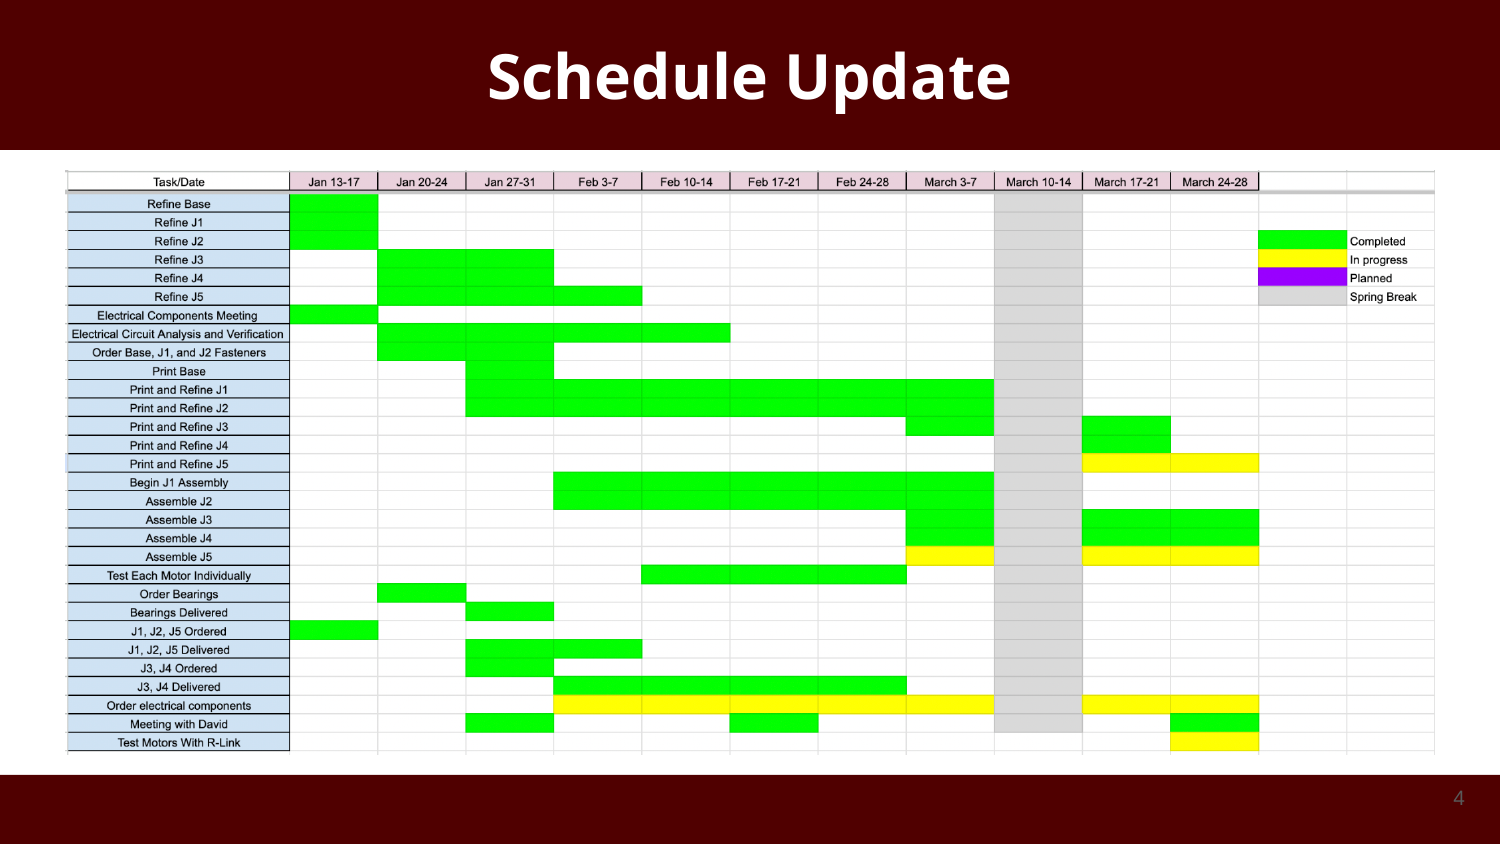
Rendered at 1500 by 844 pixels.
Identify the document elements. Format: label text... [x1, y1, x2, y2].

picture [65, 170, 1435, 755]
title Schedule Update [0, 0, 1500, 150]
slide_number ‹#› [1389, 764, 1480, 830]
title [0, 774, 1500, 844]
